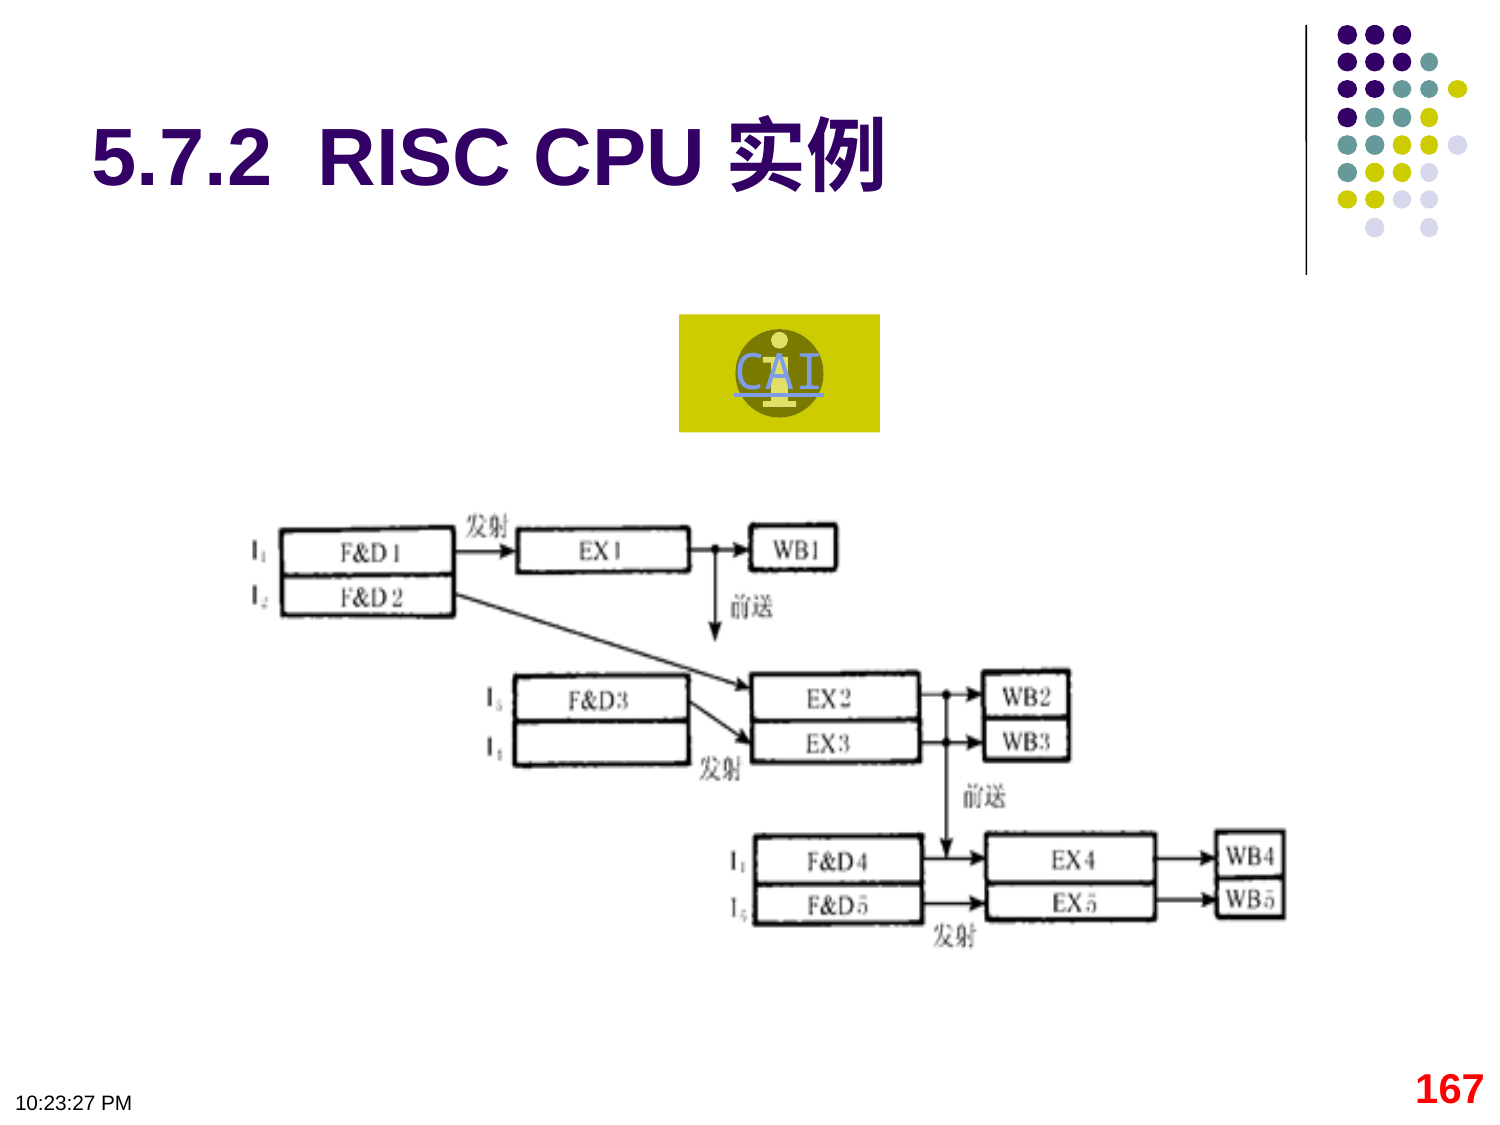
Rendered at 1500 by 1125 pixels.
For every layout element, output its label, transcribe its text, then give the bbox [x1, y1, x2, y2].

title 5.7.2 RISC CPU实例 [76, 90, 918, 209]
text_box CAI [679, 314, 880, 433]
slide_number 167 [1304, 1053, 1500, 1125]
picture [229, 491, 1329, 965]
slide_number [0, 1081, 351, 1125]
